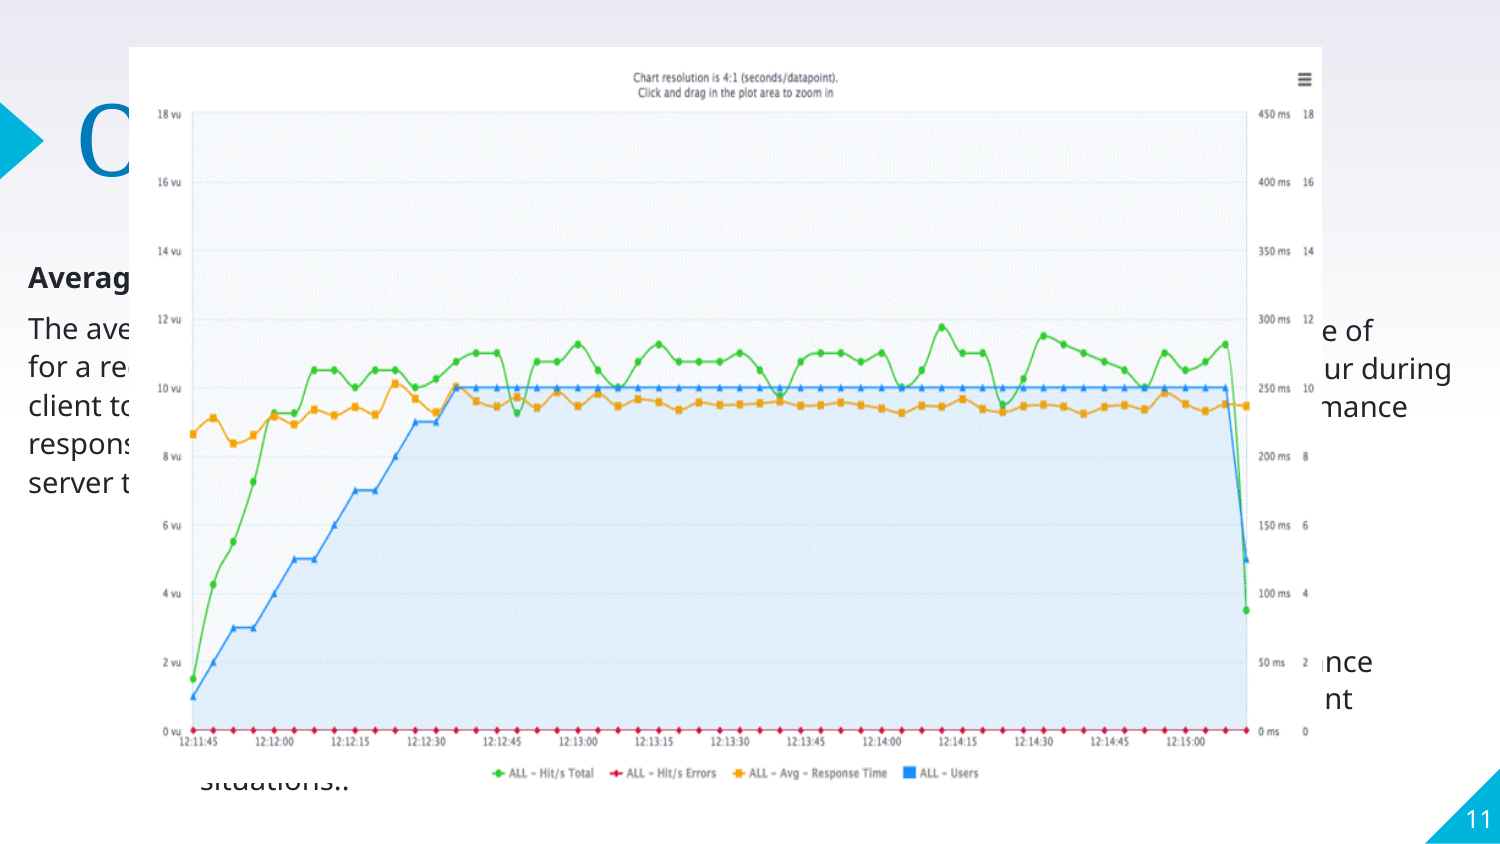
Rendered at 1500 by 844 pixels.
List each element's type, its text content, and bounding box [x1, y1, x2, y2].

slide_number 11 [1418, 760, 1494, 838]
list Error Rate The percentage of errors that occur during a given performance testing cycle. [1327, 257, 1455, 487]
list Average Response Time The average time that it takes for a request to move from the client to the server and the response to move from the server to the client. [28, 255, 124, 696]
title Output of load tests [75, 99, 124, 255]
text_box Throughput The number of kilobytes per second that’s transmitted during a performance test cycle, which illustrates the amount of data going back and forth. [1327, 538, 1376, 767]
picture [129, 47, 1323, 784]
